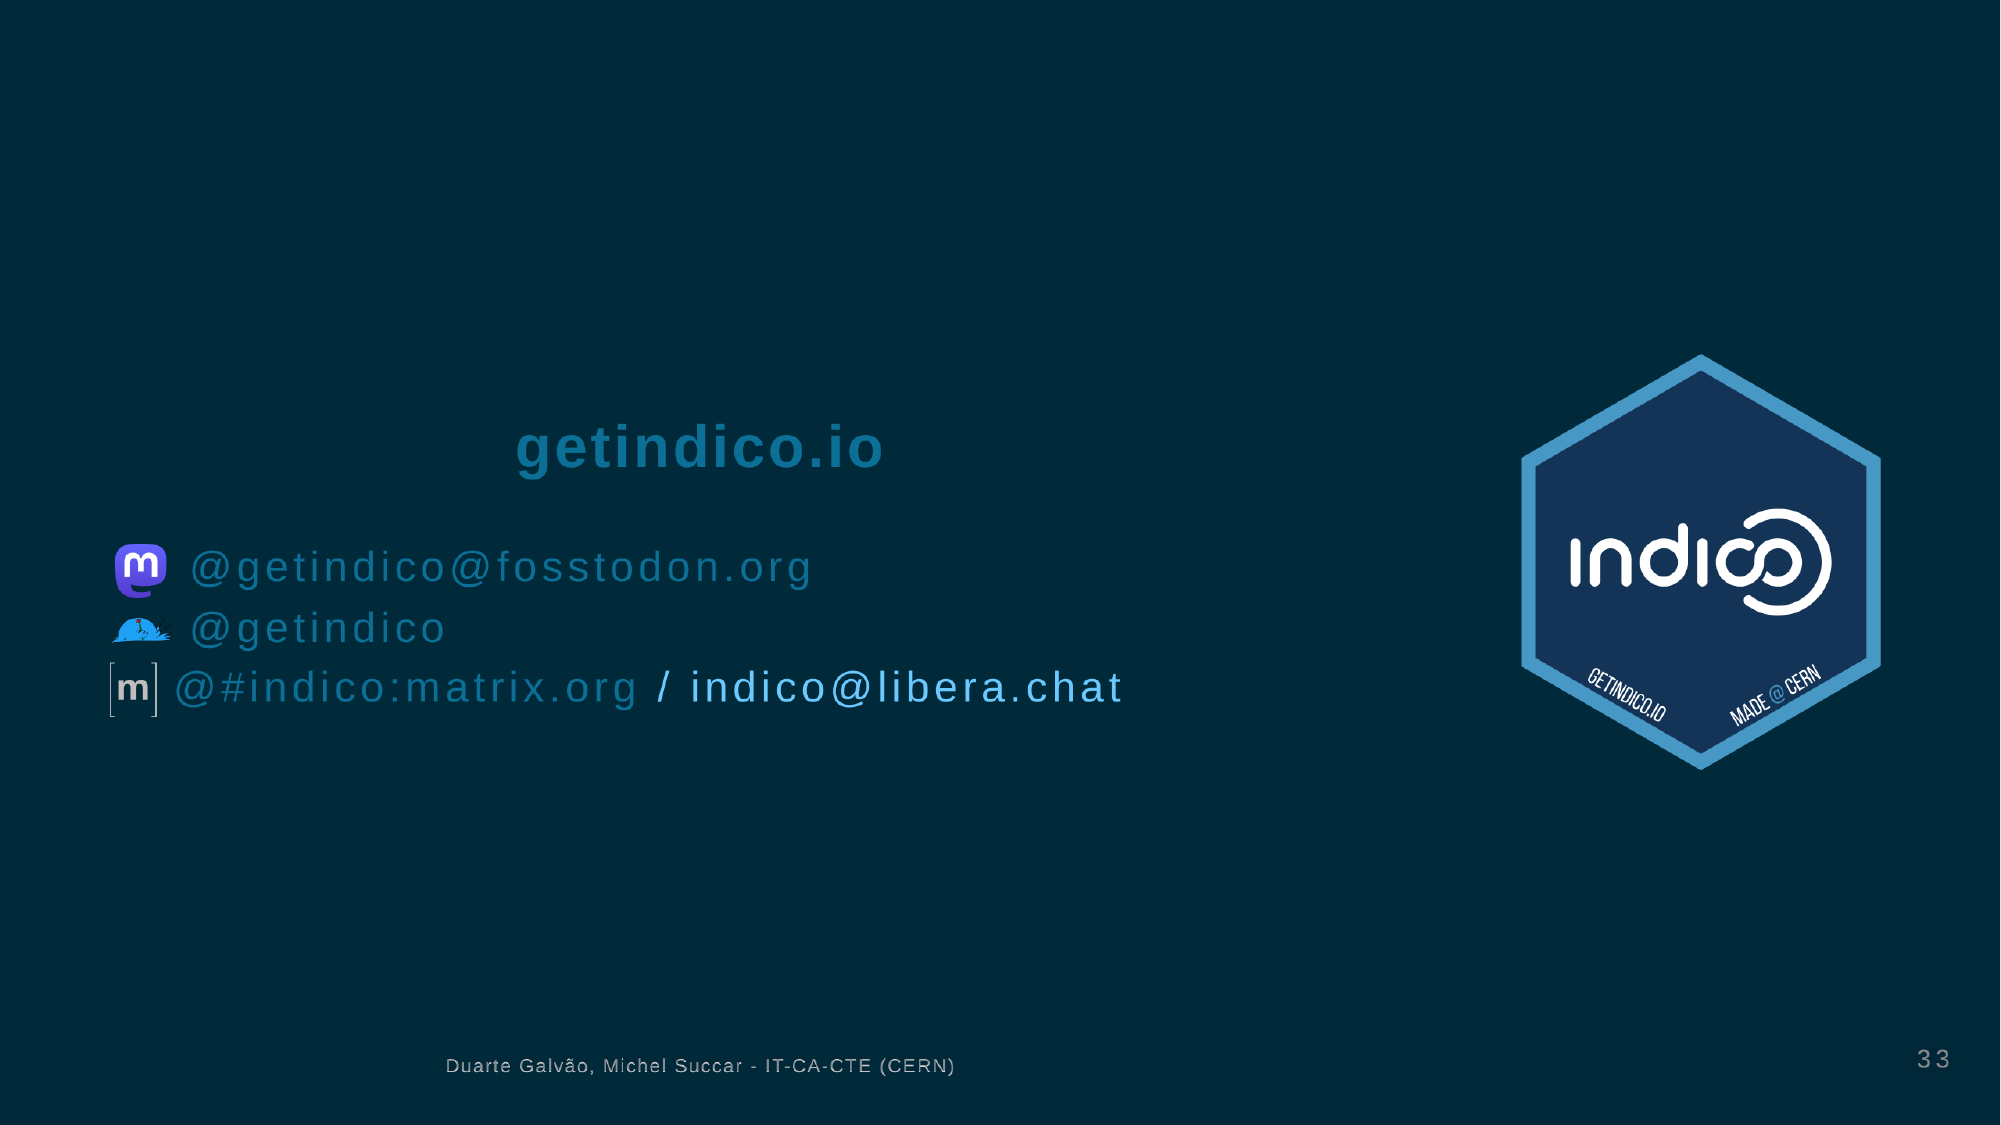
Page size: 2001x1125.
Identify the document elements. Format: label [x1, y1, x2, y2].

picture [725, 1061, 732, 1071]
picture [1056, 671, 1061, 701]
picture [713, 1066, 720, 1072]
picture [639, 1059, 646, 1071]
picture [537, 1061, 544, 1072]
picture [777, 679, 794, 701]
picture [715, 679, 725, 701]
picture [502, 1061, 509, 1072]
picture [462, 1063, 470, 1072]
picture [889, 1061, 899, 1072]
picture [708, 680, 712, 701]
picture [984, 679, 1004, 701]
picture [691, 1063, 698, 1072]
picture [1062, 679, 1072, 701]
picture [1919, 1061, 1929, 1067]
picture [448, 1063, 458, 1071]
picture [566, 1058, 574, 1072]
picture [522, 1065, 532, 1072]
picture [860, 673, 869, 691]
picture [803, 679, 823, 701]
picture [852, 680, 866, 698]
picture [1083, 679, 1103, 701]
picture [113, 619, 167, 642]
picture [809, 1064, 818, 1069]
picture [677, 1063, 686, 1072]
picture [735, 679, 748, 701]
picture [1919, 1050, 1929, 1056]
picture [1028, 679, 1045, 701]
picture [627, 1064, 634, 1072]
picture [659, 671, 668, 701]
picture [860, 1058, 869, 1071]
picture [838, 702, 856, 707]
picture [831, 1058, 841, 1072]
picture [702, 1065, 708, 1072]
picture [966, 680, 970, 701]
picture [842, 679, 854, 699]
picture [909, 671, 927, 701]
picture [119, 681, 147, 699]
picture [1522, 355, 1880, 769]
picture [774, 1058, 782, 1071]
picture [474, 1061, 482, 1071]
picture [115, 545, 166, 597]
picture [936, 679, 955, 701]
picture [1110, 675, 1120, 701]
picture [748, 671, 753, 701]
picture [651, 1061, 658, 1069]
